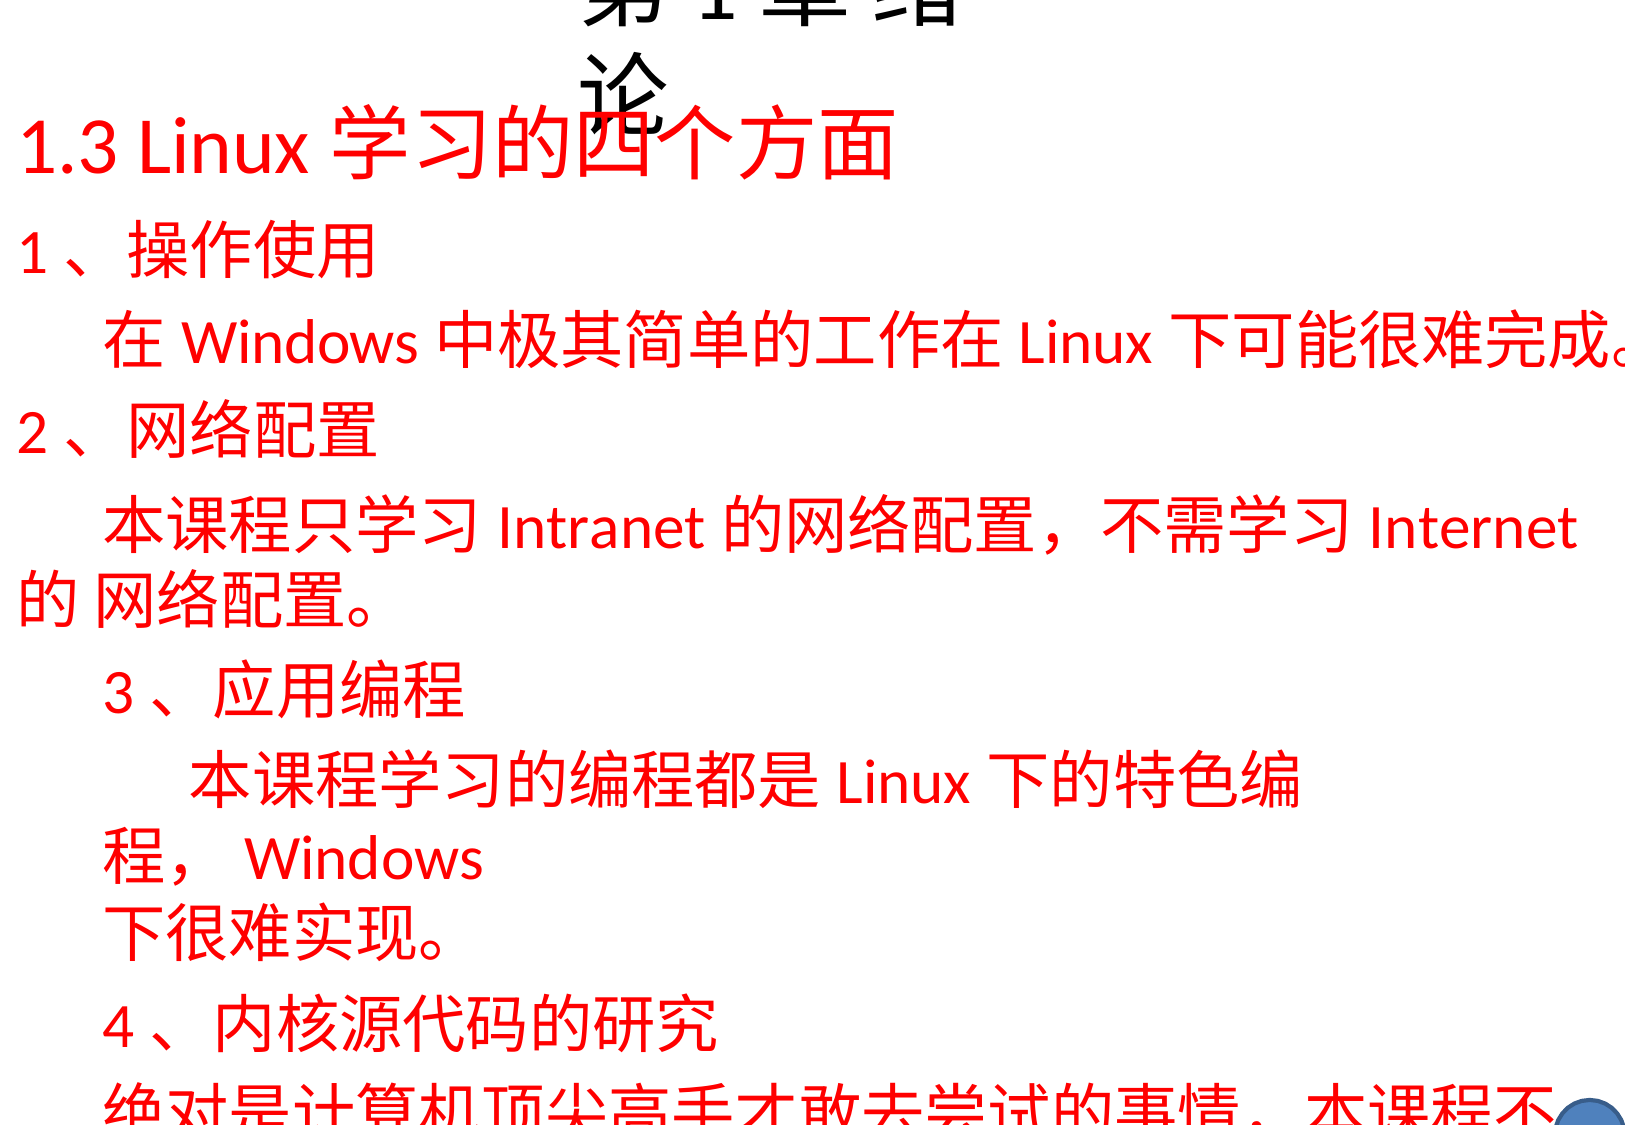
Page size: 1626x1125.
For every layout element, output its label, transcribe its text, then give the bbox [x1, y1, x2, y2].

title 第1章 绪论 [575, 0, 1050, 65]
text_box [1552, 1097, 1625, 1125]
text_box 1.3 Linux学习的四个方面 1、操作使用 在Windows中极其简单的工作在Linux下可能很难完成。 2、网络配置 本课程只学习Intranet的网络配置，不需学习Internet的 网络配置。 3、应用编程 本课程学习的编程都是Linux下的特色编程，Windows 下很难实现。 4、内核源代码的研究 绝对是计算机顶尖高手才敢去尝试的事情，本课程不 涉及，老师可以提供指导。 [13, 65, 1617, 1125]
